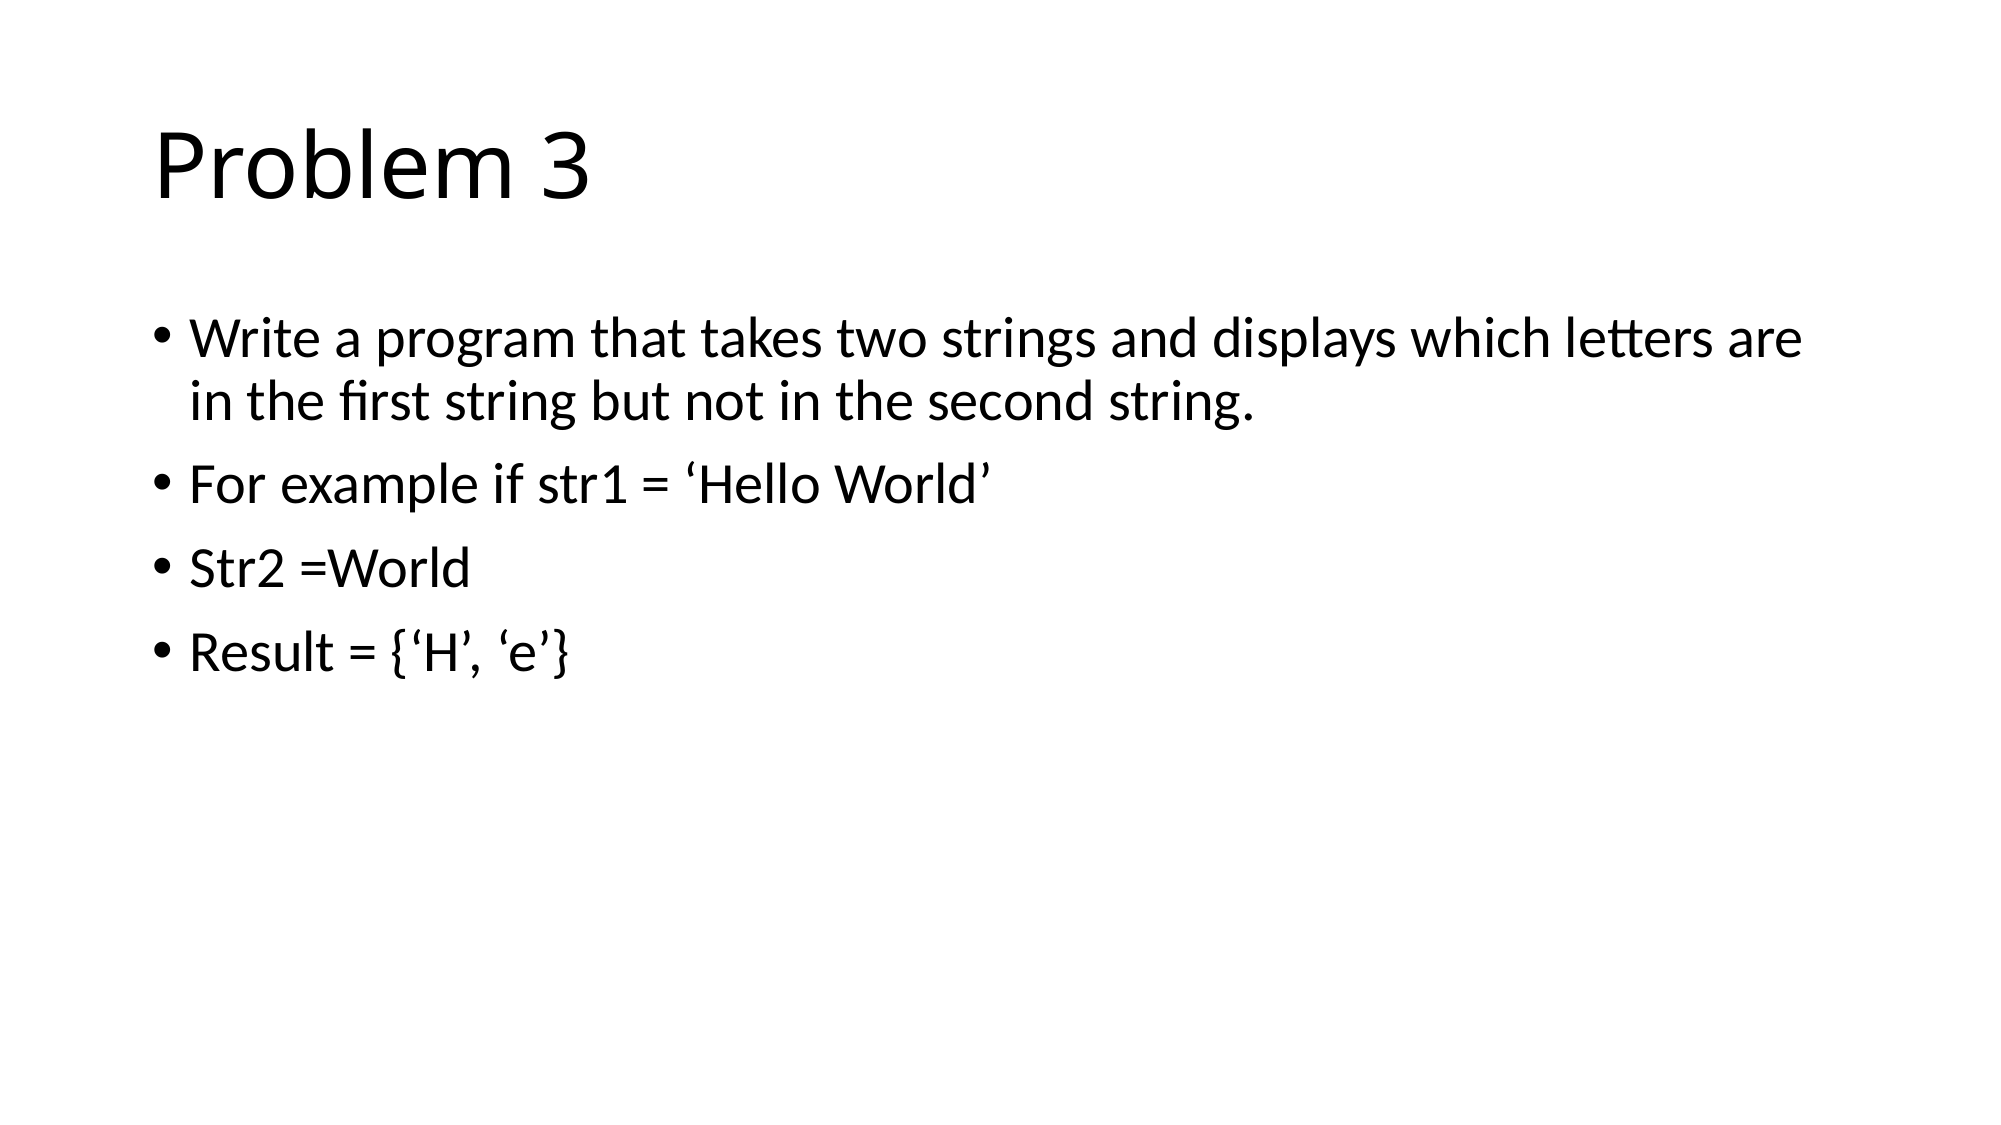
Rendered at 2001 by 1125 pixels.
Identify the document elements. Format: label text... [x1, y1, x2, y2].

list Write a program that takes two strings and displays which letters are in the first string but not in the second string. For example if str1 = ‘Hello World’ Str2 =World Result = {‘H’, ‘e’} [137, 299, 1863, 1014]
title Problem 3 [137, 59, 1863, 278]
